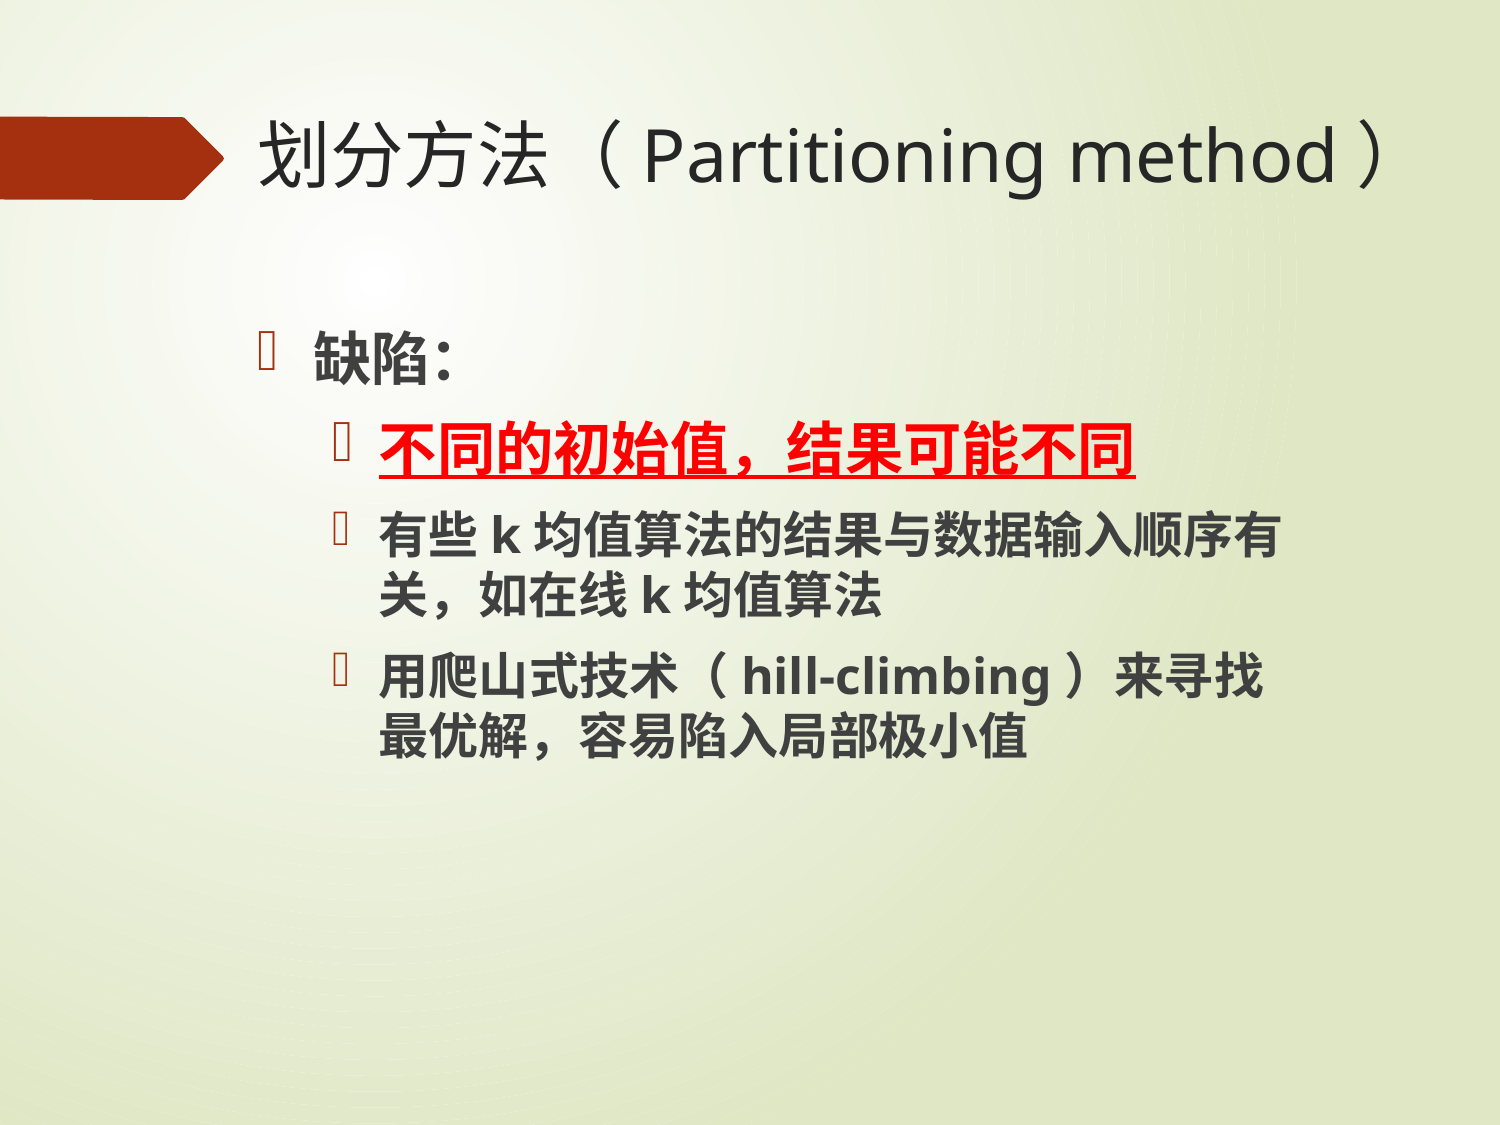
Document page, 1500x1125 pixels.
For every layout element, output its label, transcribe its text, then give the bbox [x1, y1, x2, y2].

text_box 划分方法（Partitioning method） [242, 101, 1447, 208]
list 缺陷： 不同的初始值，结果可能不同 有些k均值算法的结果与数据输入顺序有关，如在线k均值算法 用爬山式技术（hill-climbing）来寻找最优解，容易陷入局部极小值 [242, 314, 1324, 935]
